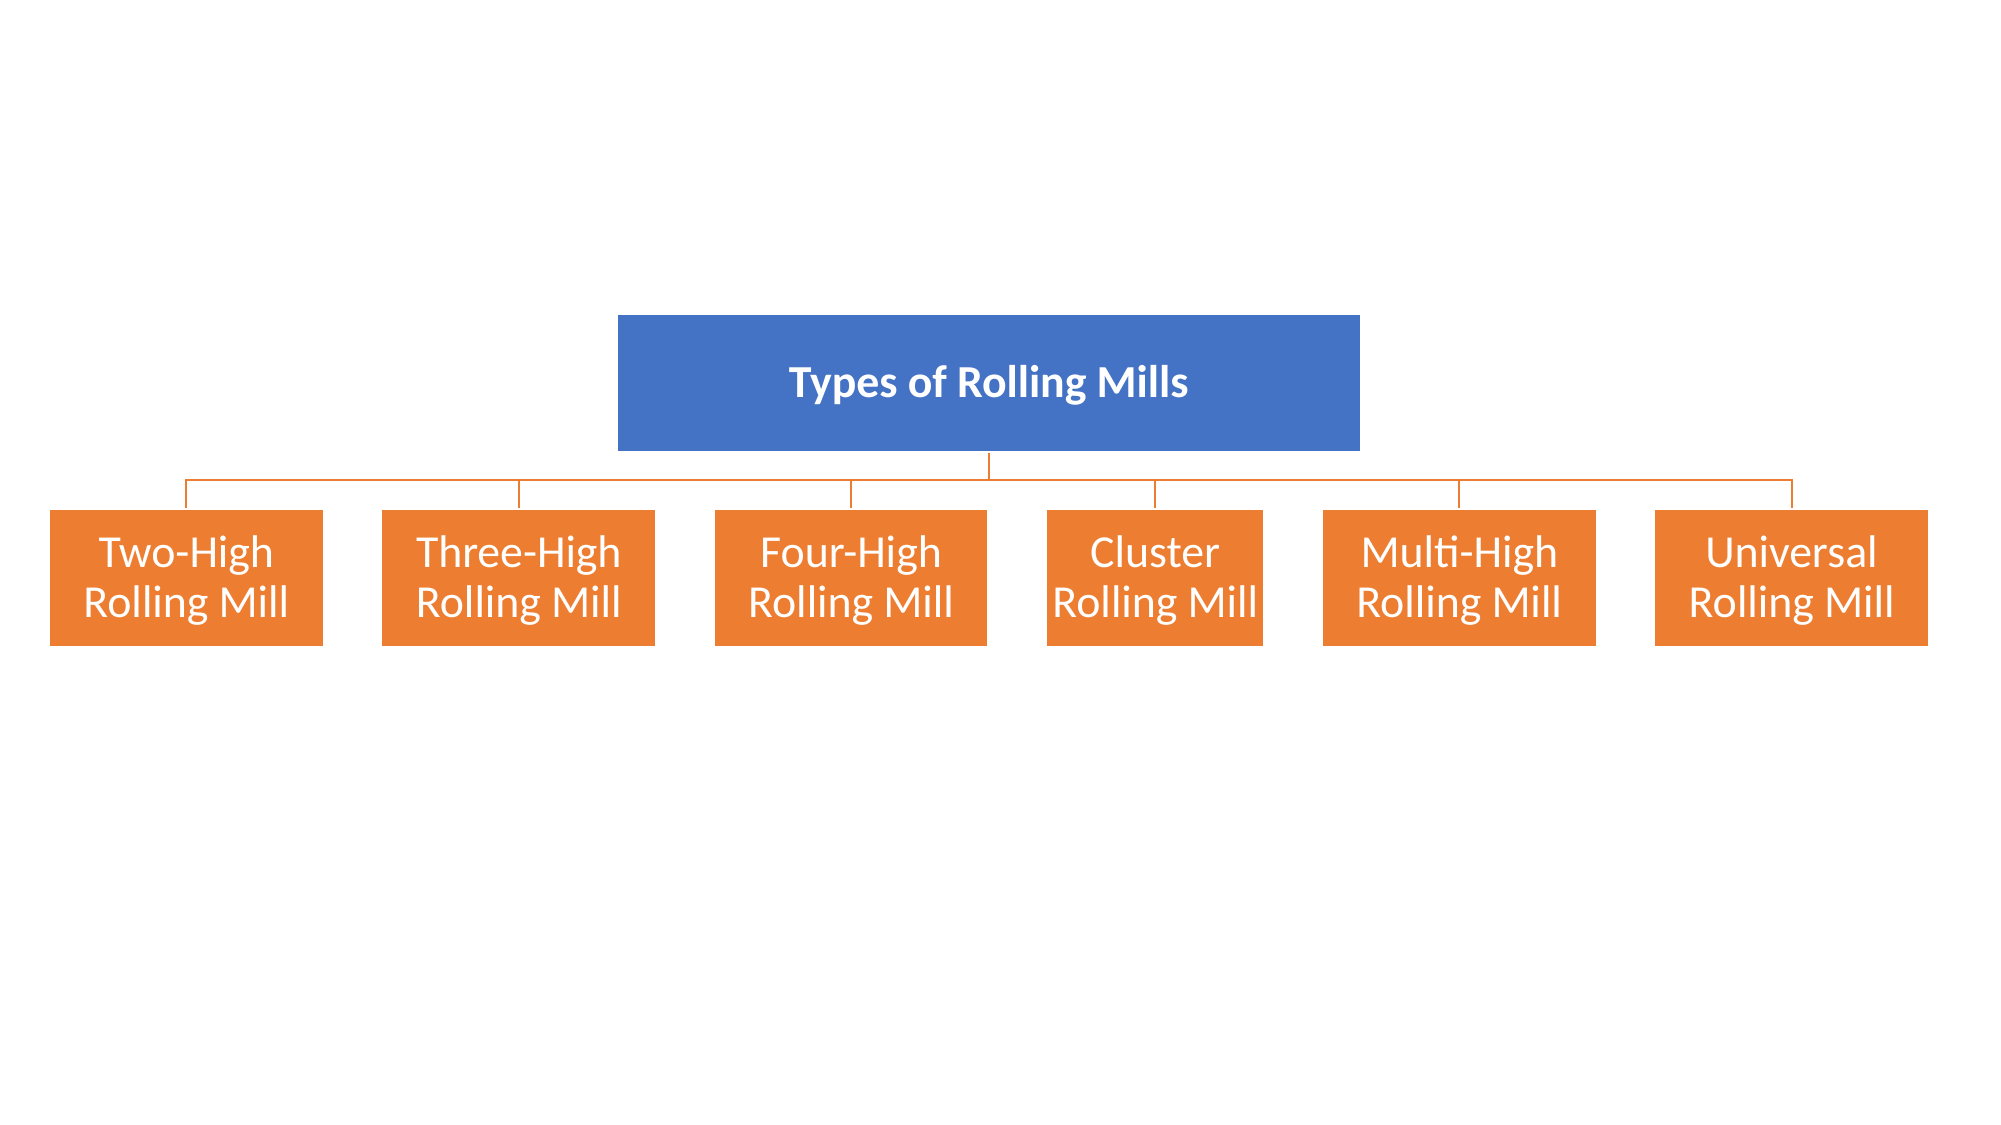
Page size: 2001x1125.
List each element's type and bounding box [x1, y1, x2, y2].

text_box [48, 0, 1930, 961]
